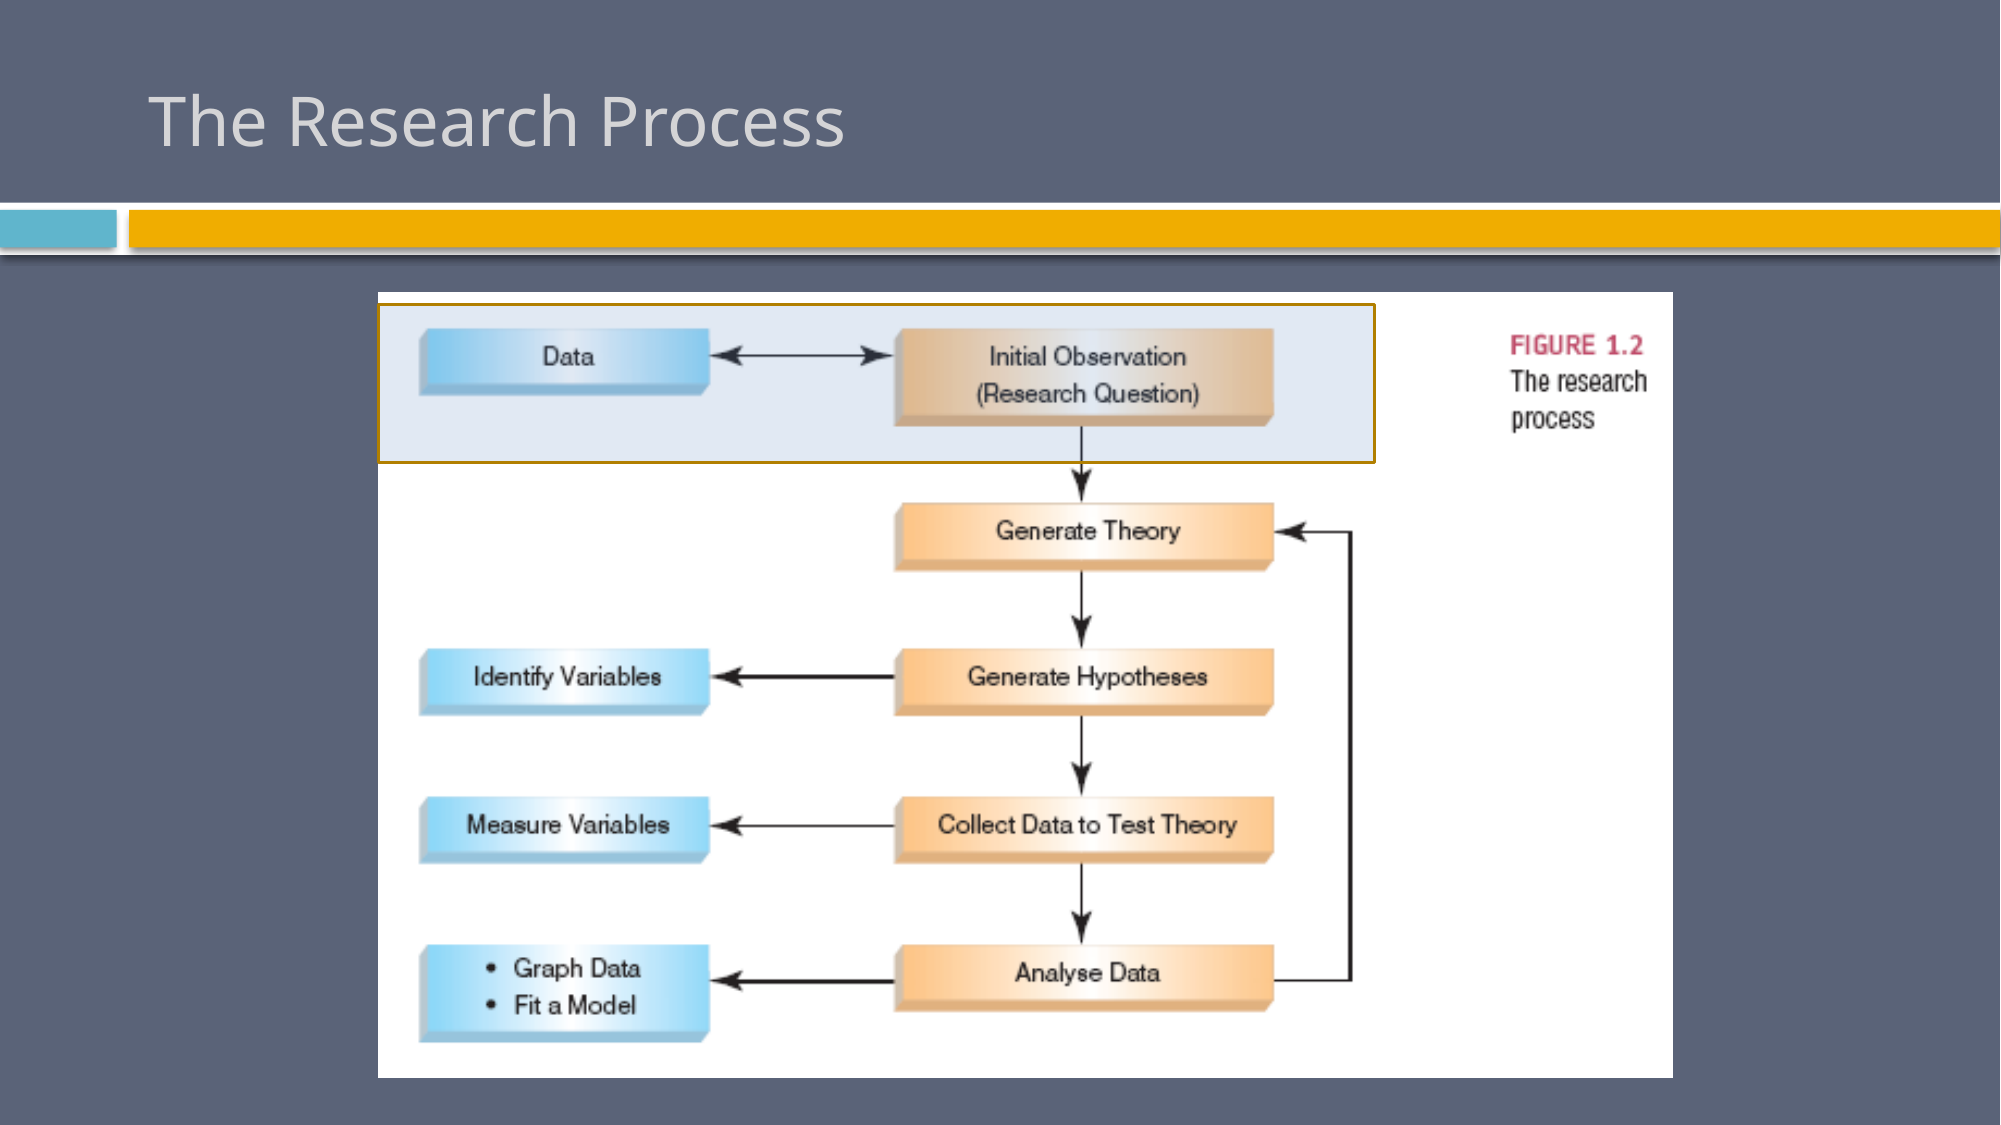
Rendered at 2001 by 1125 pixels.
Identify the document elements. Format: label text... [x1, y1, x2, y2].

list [378, 291, 1673, 1078]
title The Research Process [133, 37, 1918, 201]
